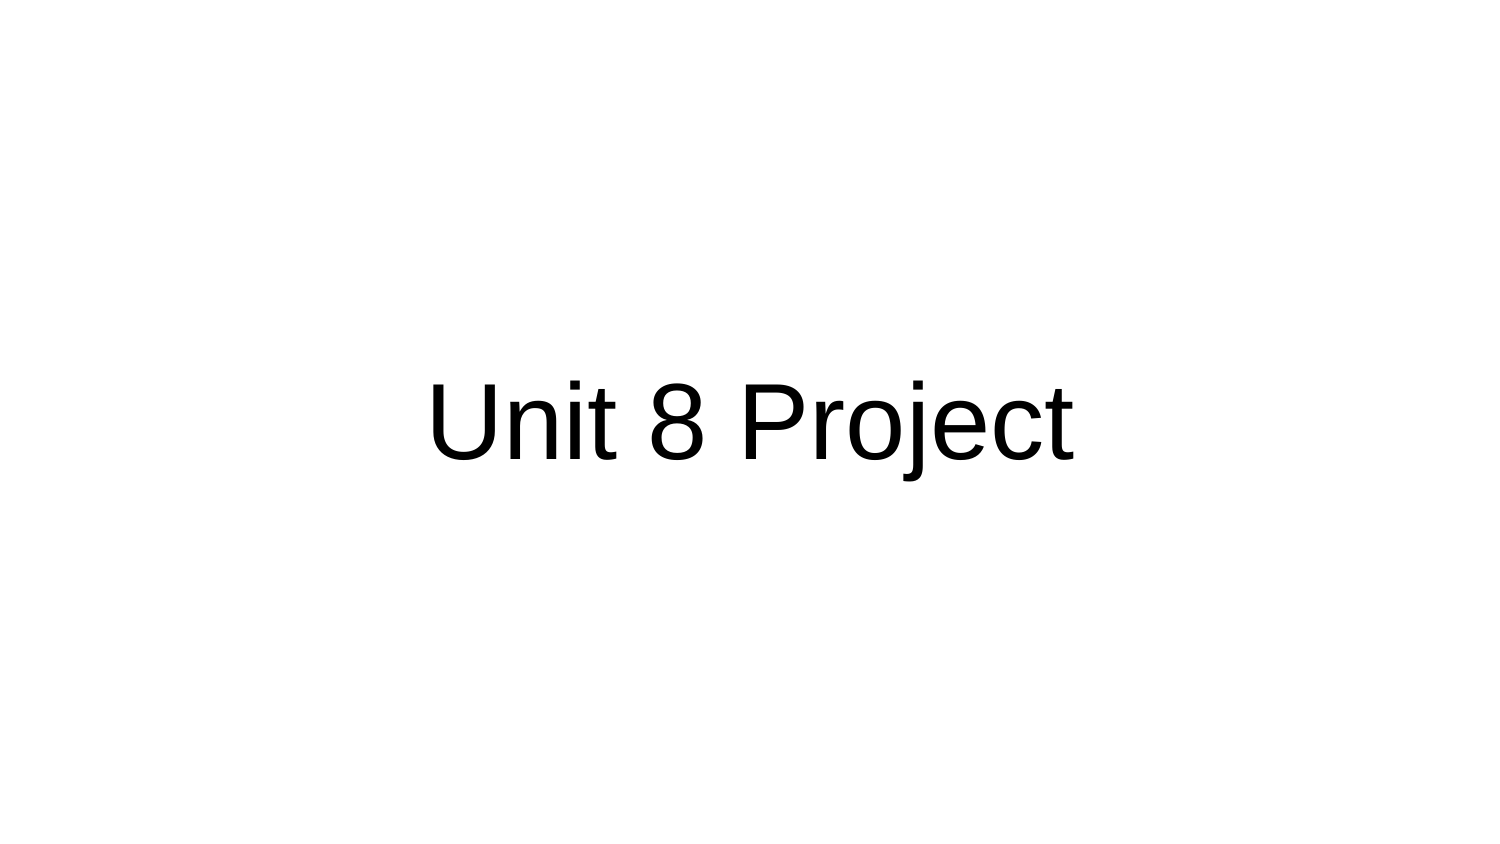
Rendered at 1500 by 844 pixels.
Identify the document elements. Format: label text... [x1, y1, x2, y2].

title Unit 8 Project [51, 253, 1449, 591]
